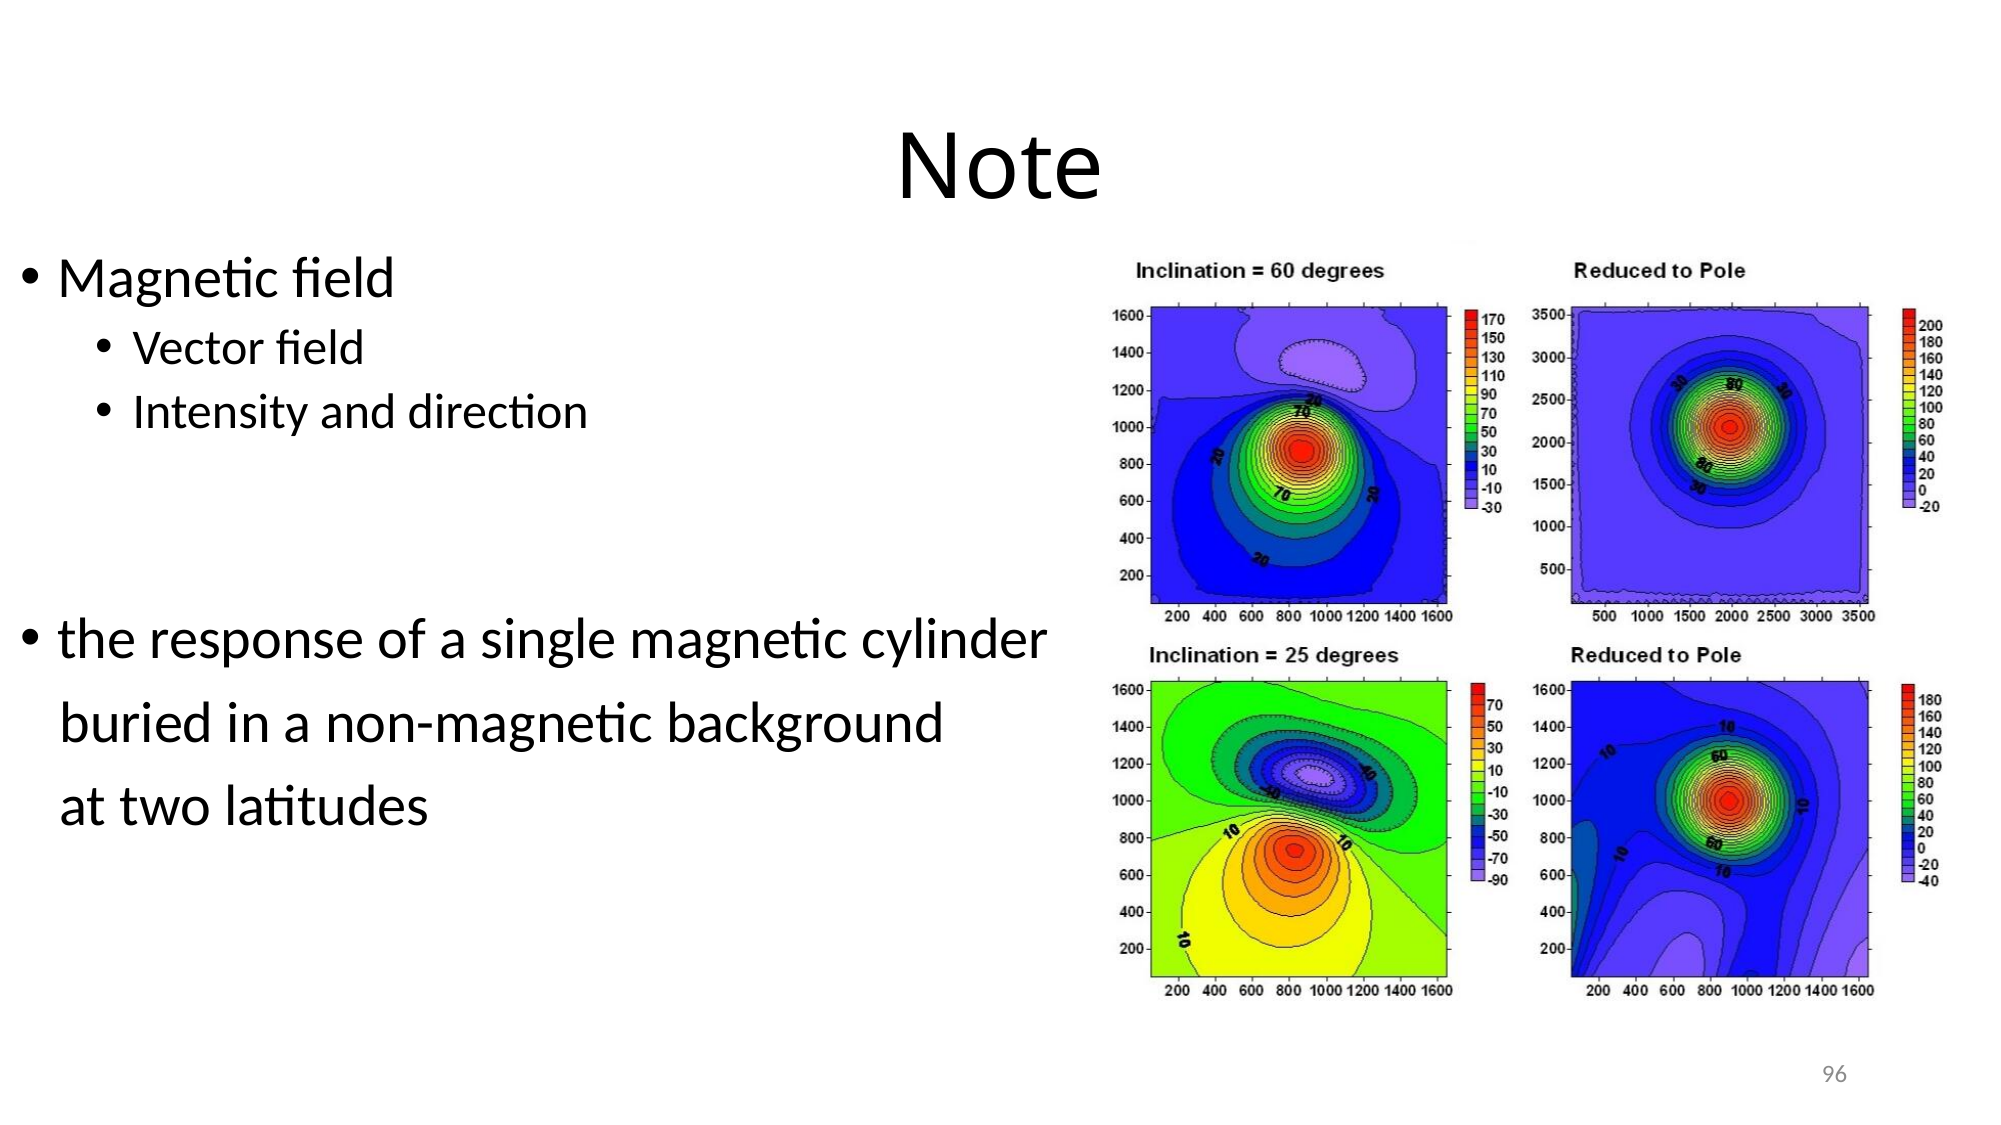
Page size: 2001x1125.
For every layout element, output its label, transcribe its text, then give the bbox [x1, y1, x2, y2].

list Magnetic field Vector field Intensity and direction the response of a single magnetic cylinder buried in a non-magnetic background at two latitudes [5, 240, 1100, 954]
slide_number 96 [1412, 1042, 1863, 1103]
picture [1100, 240, 1947, 1004]
title Note [137, 59, 1863, 240]
